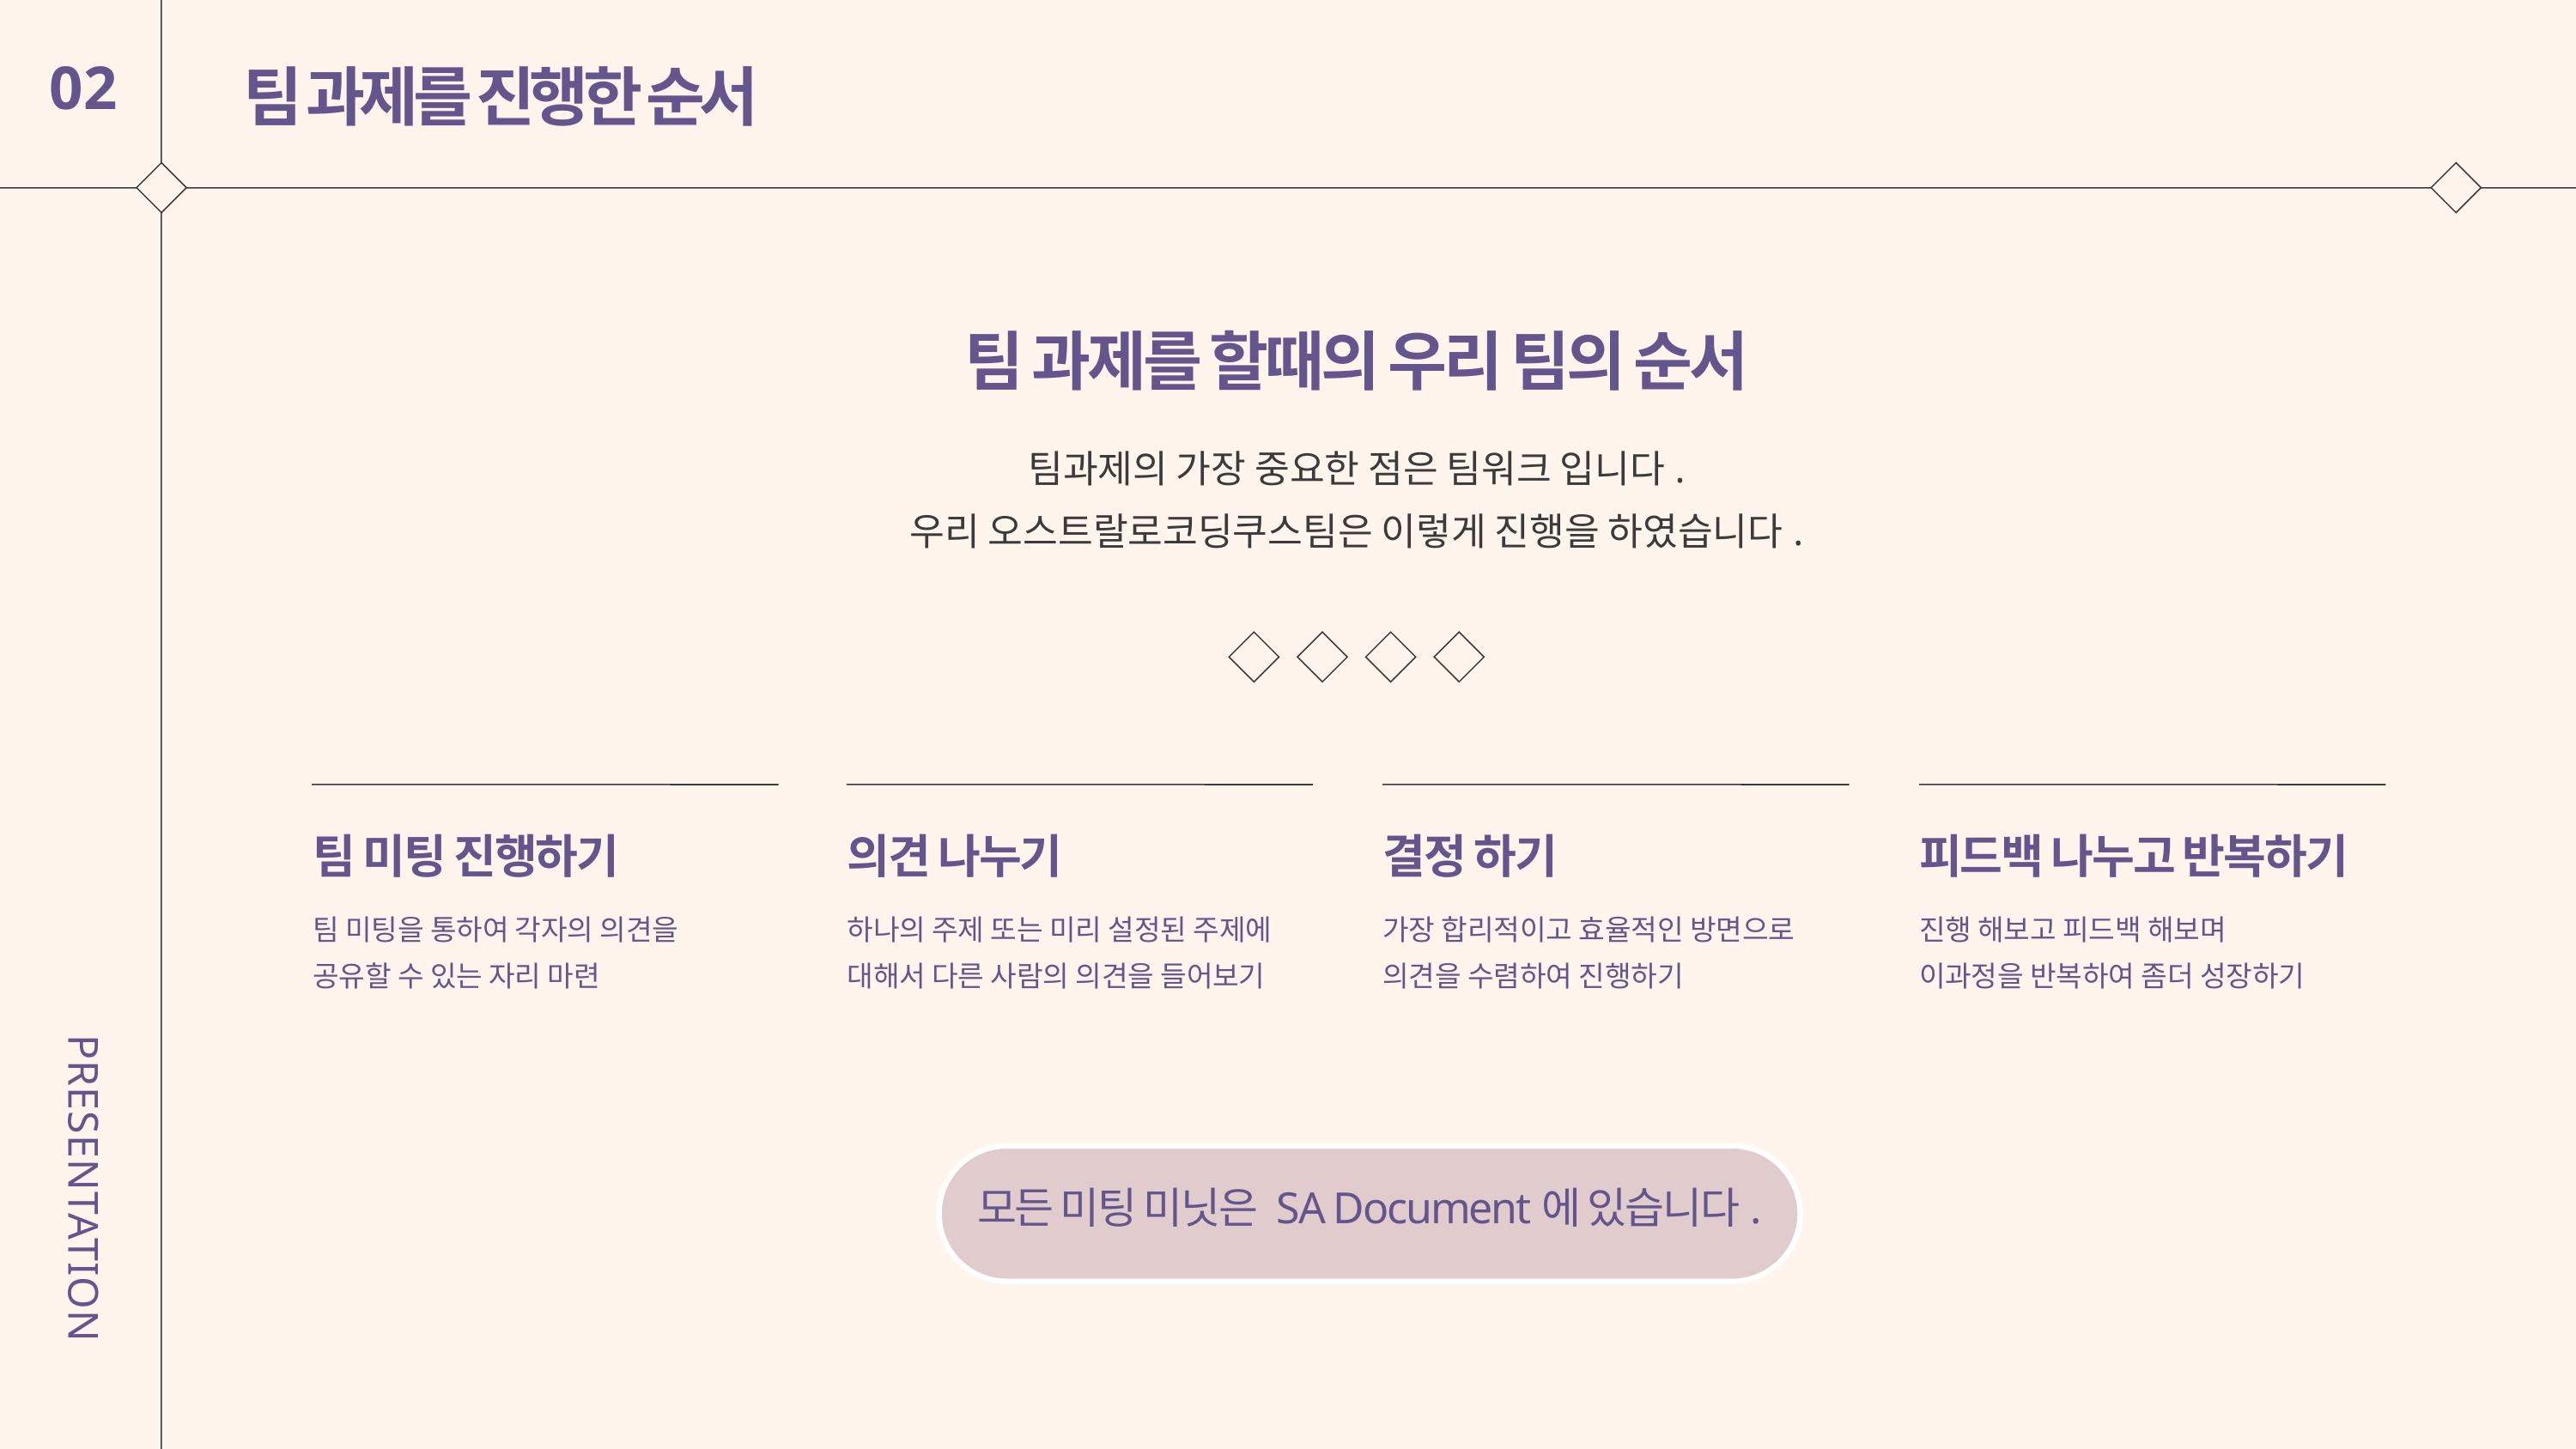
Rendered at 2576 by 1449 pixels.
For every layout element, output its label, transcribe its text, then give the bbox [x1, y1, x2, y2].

text_box 진행 해보고 피드백 해보며 이과정을 반복하여 좀더 성장하기 [1918, 899, 2386, 993]
text_box 팀 과제를 진행한 순서 [243, 43, 878, 134]
text_box 의견 나누기 [847, 817, 1315, 883]
text_box PRESENTATION [59, 1034, 94, 1418]
text_box 가장 합리적이고 효율적인 방면으로 의견을 수렴하여 진행하기 [1382, 899, 1850, 993]
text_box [1229, 632, 1485, 682]
text_box 결정 하기 [1382, 817, 1850, 883]
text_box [2438, 169, 2475, 206]
text_box 팀 미팅을 통하여 각자의 의견을 공유할 수 있는 자리 마련 [313, 899, 780, 993]
text_box 팀과제의 가장 중요한 점은 팀워크 입니다. 우리 오스트랄로코딩쿠스팀은 이렇게 진행을 하였습니다. [604, 427, 2109, 553]
text_box 팀 미팅 진행하기 [313, 817, 781, 883]
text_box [143, 169, 179, 206]
text_box 02 [49, 72, 168, 121]
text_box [939, 1145, 1801, 1282]
text_box 팀 과제를 할때의 우리 팀의 순서 [604, 307, 2109, 398]
text_box 피드백 나누고 반복하기 [1919, 817, 2386, 883]
text_box 하나의 주제 또는 미리 설정된 주제에 대해서 다른 사람의 의견을 들어보기 [847, 899, 1315, 993]
